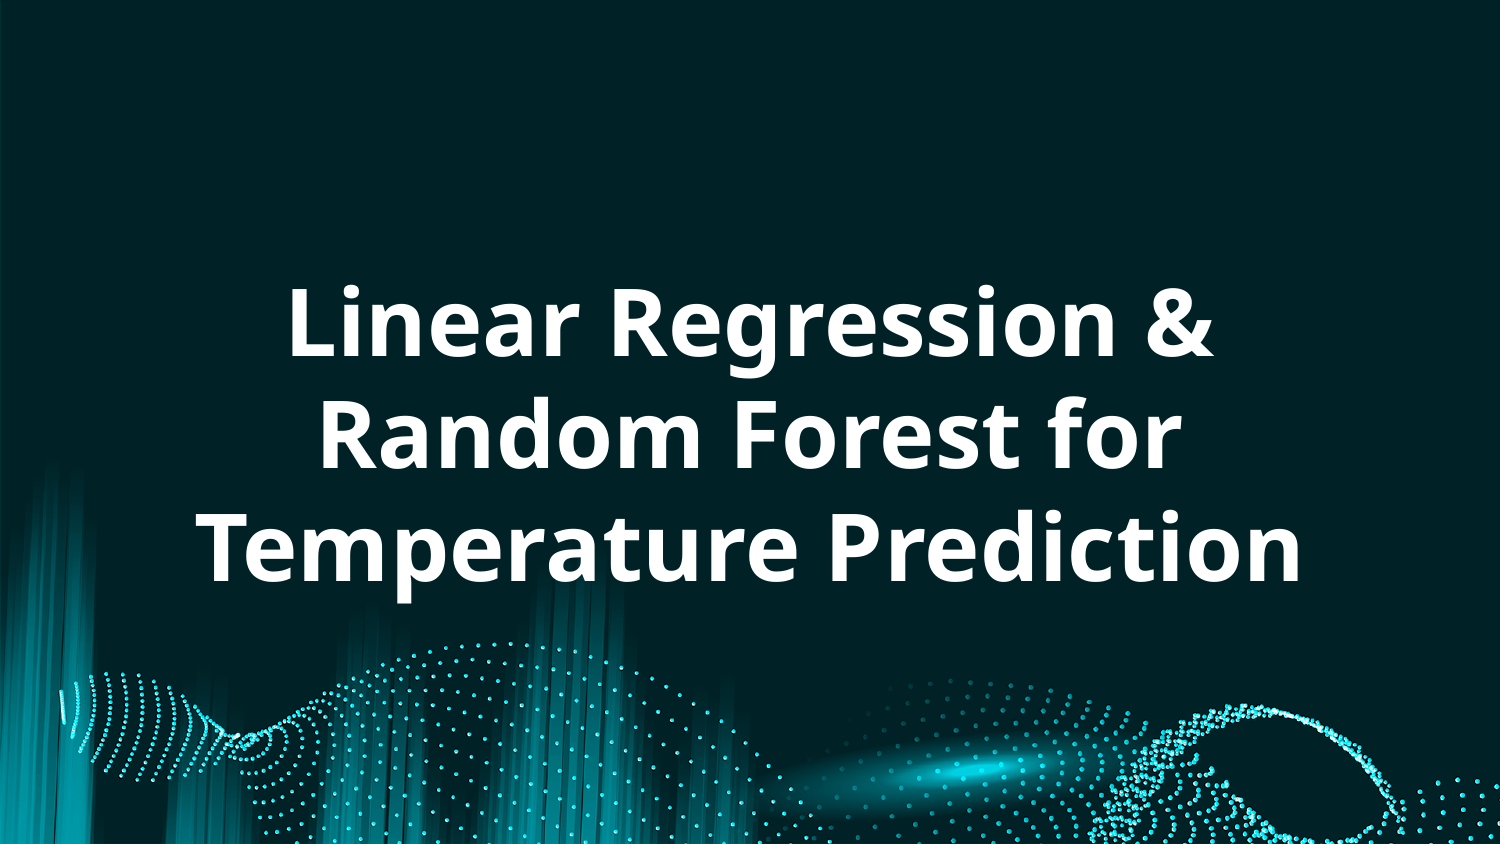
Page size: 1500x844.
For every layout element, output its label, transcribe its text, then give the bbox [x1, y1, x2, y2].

title Linear Regression & Random Forest for Temperature Prediction [81, 247, 1419, 596]
picture [0, 0, 1500, 844]
